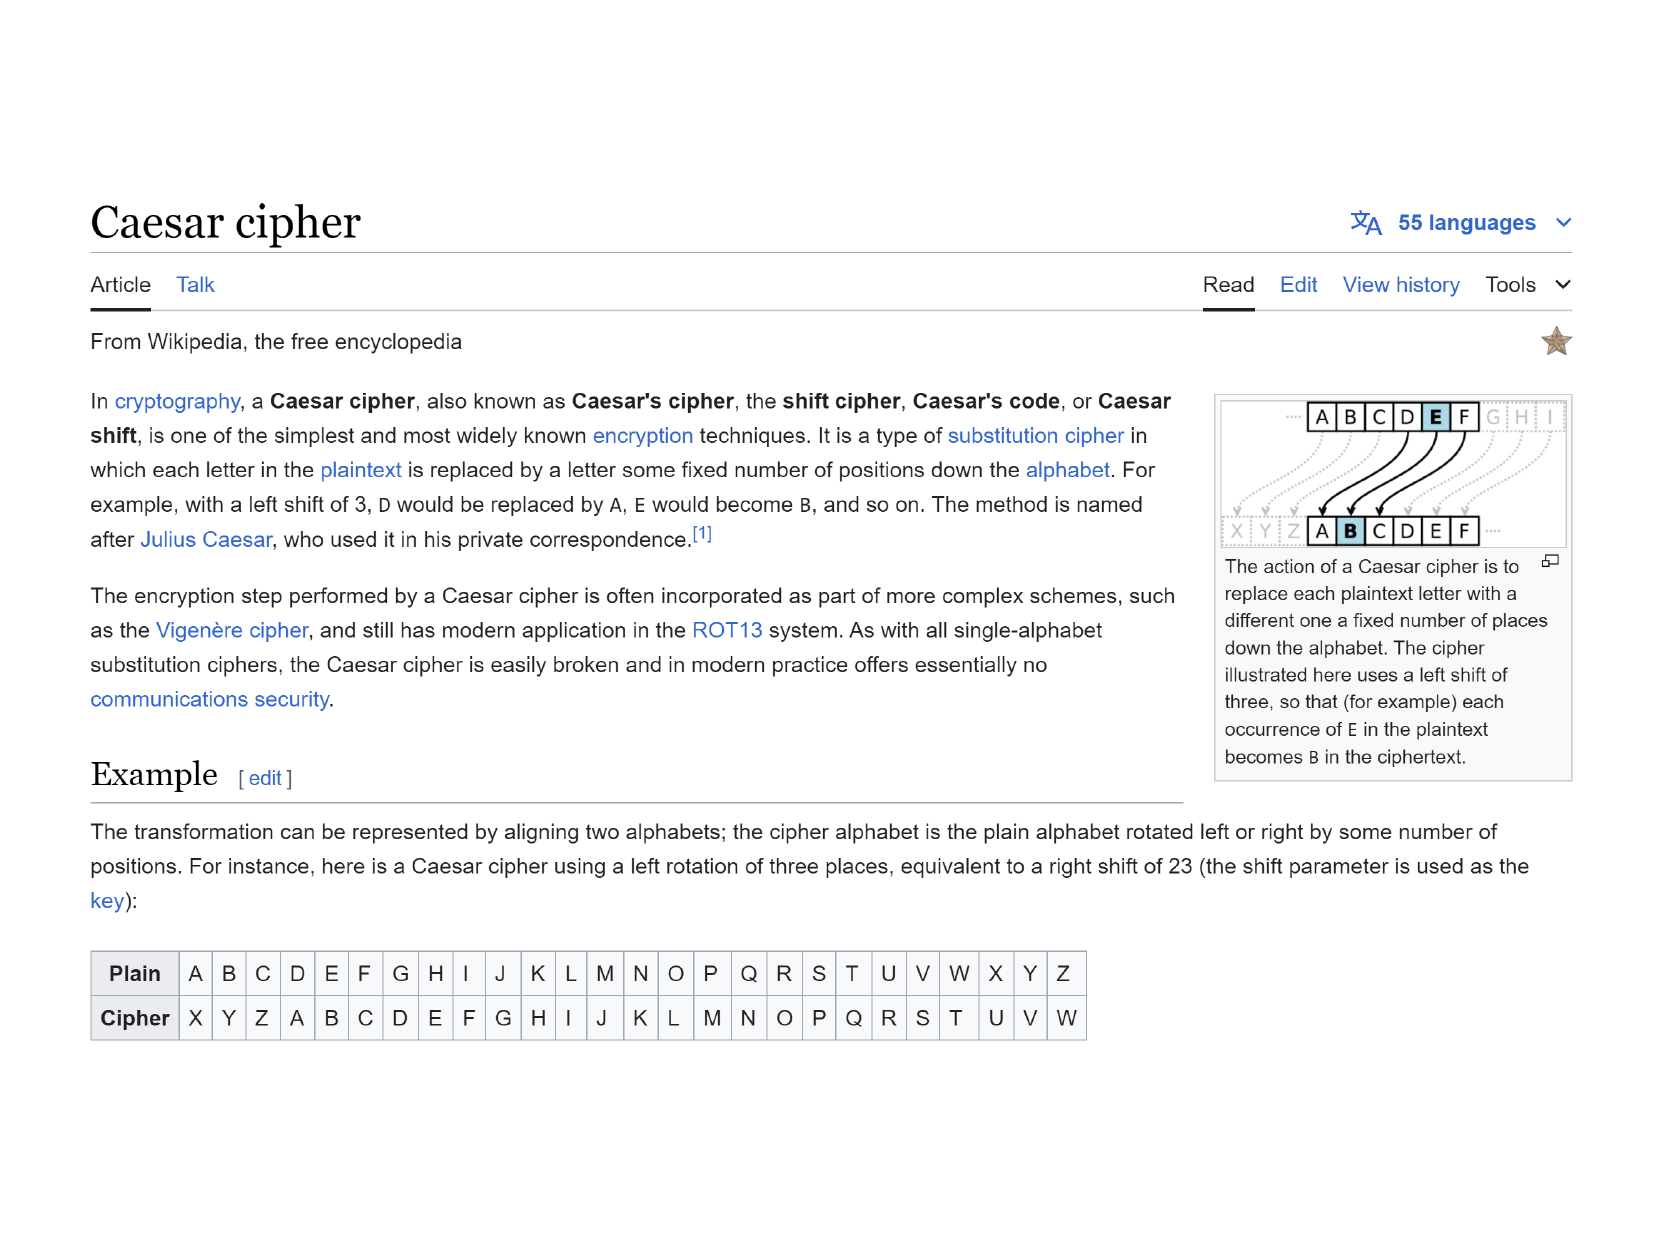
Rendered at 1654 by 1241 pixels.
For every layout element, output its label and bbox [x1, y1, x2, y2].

picture [75, 189, 1579, 1051]
